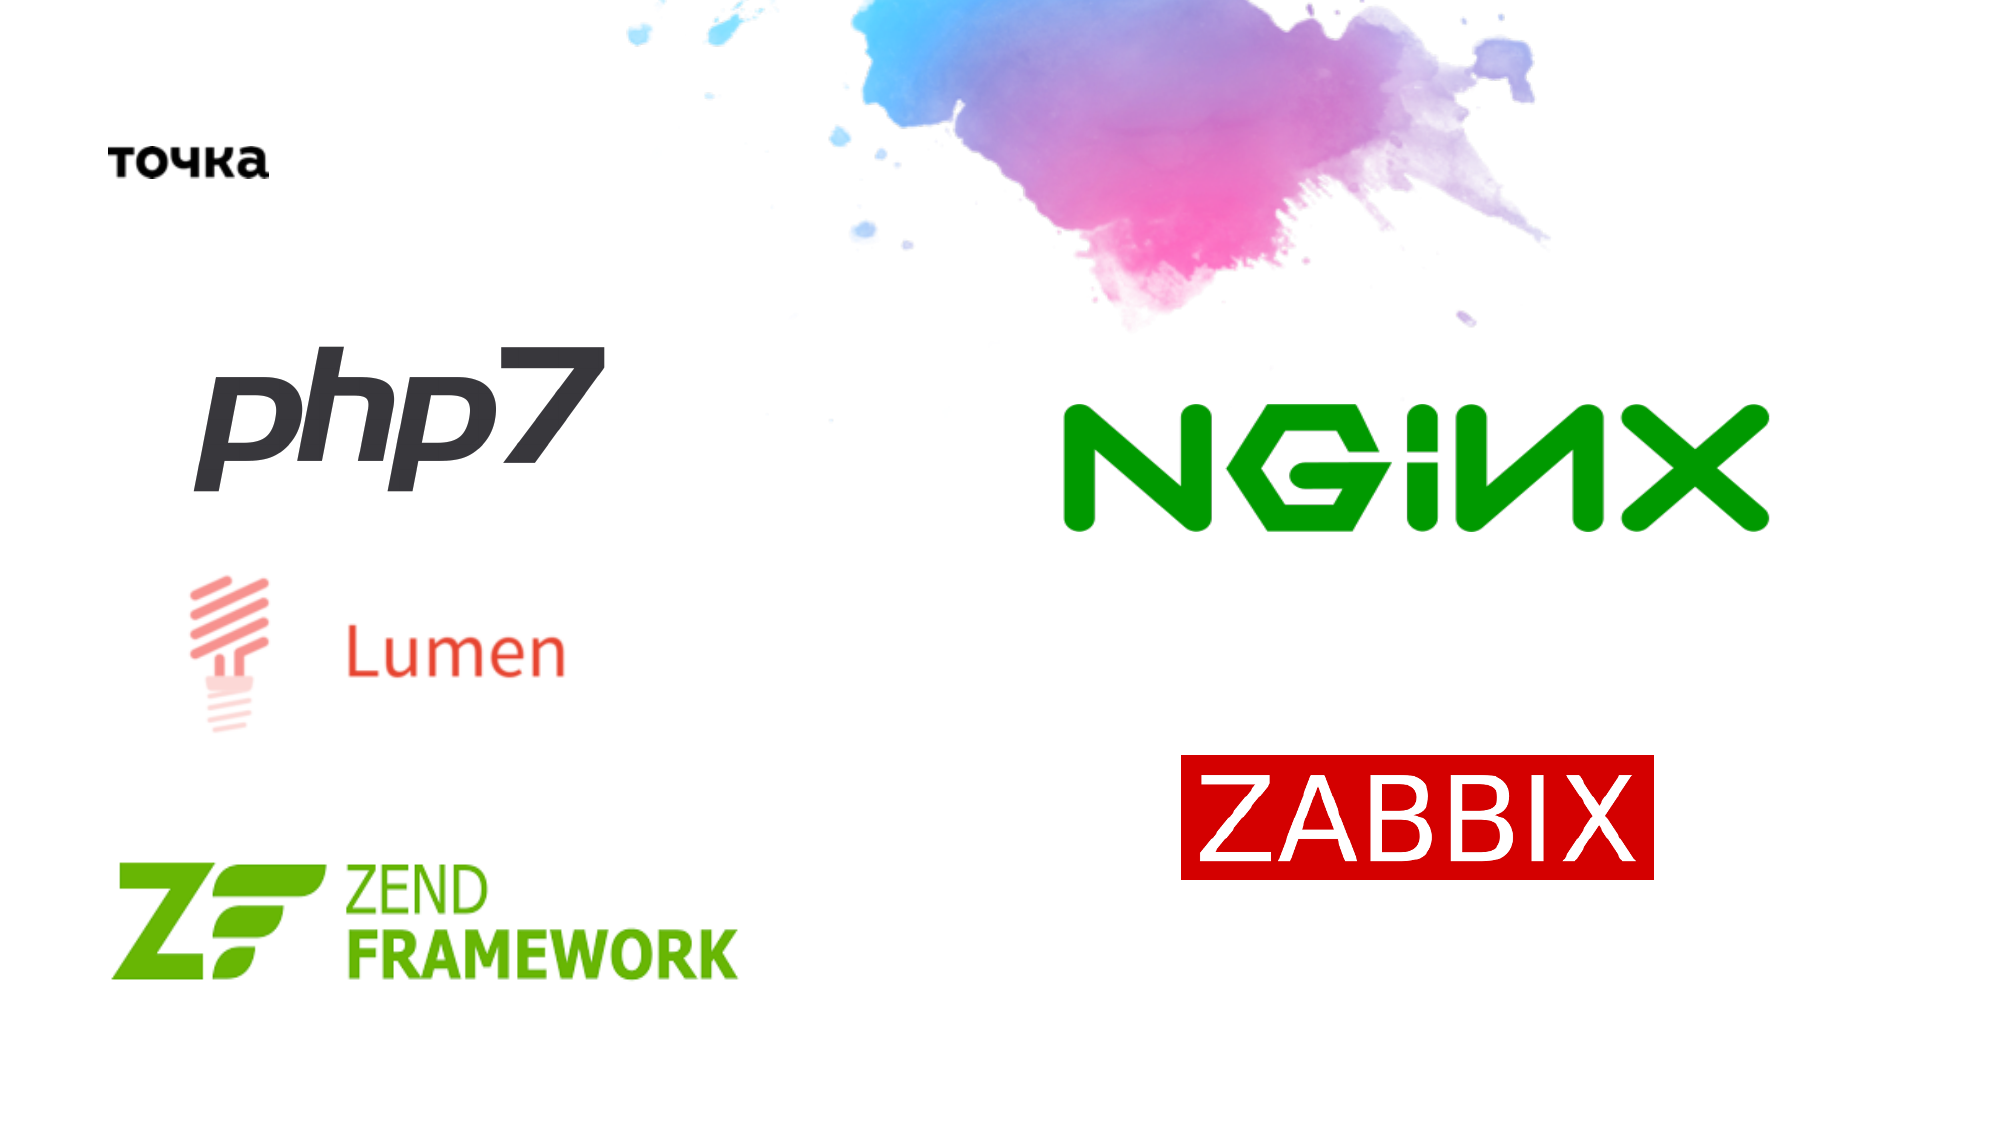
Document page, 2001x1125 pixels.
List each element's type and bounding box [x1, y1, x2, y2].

picture [117, 0, 1772, 768]
picture [107, 146, 270, 179]
picture [67, 814, 780, 1028]
picture [1180, 755, 1654, 880]
